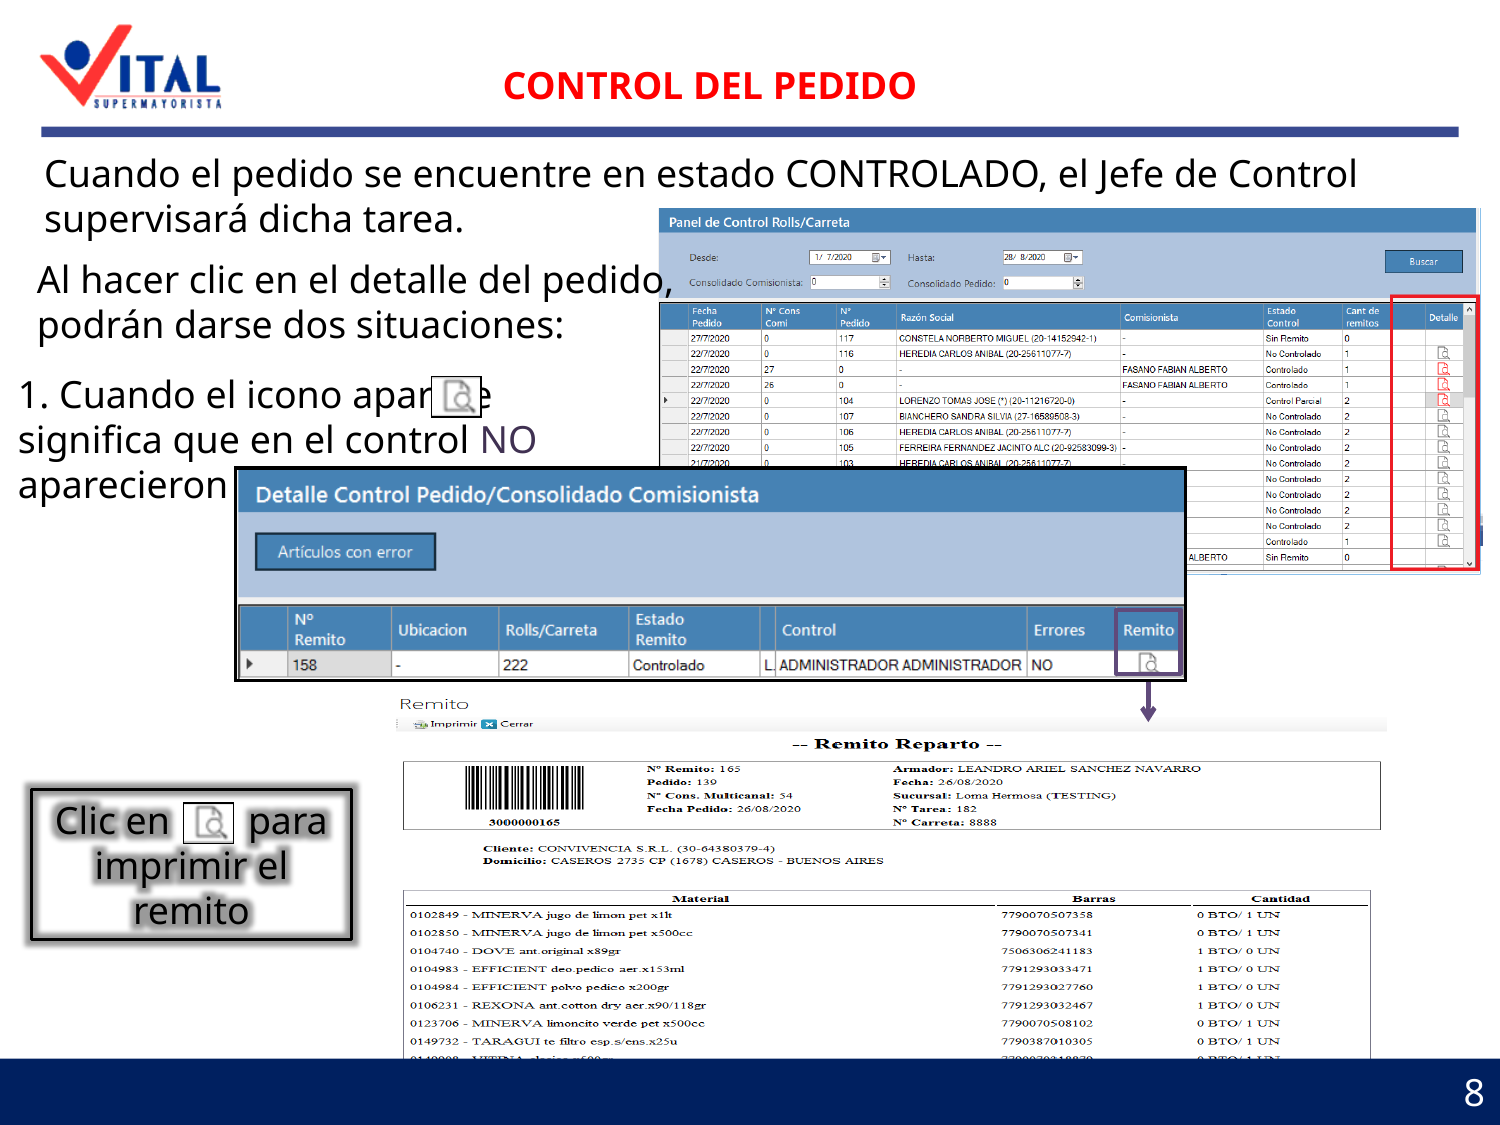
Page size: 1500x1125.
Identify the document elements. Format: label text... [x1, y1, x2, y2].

text_box Clic en para imprimir el remito [31, 789, 352, 940]
picture [183, 803, 233, 844]
text_box 1. Cuando el icono aparece significa que en el control NO aparecieron errores [3, 363, 653, 514]
picture [29, 18, 238, 117]
picture [236, 207, 1483, 680]
picture [431, 377, 481, 417]
text_box [39, 124, 1461, 139]
text_box 8 [0, 1056, 1500, 1125]
text_box Cuando el pedido se encuentre en estado CONTROLADO, el Jefe de Control supervisará dicha tarea. [29, 142, 1451, 247]
text_box Al hacer clic en el detalle del pedido, podrán darse dos situaciones: [22, 248, 653, 353]
picture [396, 696, 1387, 1075]
text_box CONTROL DEL PEDIDO [487, 54, 933, 115]
